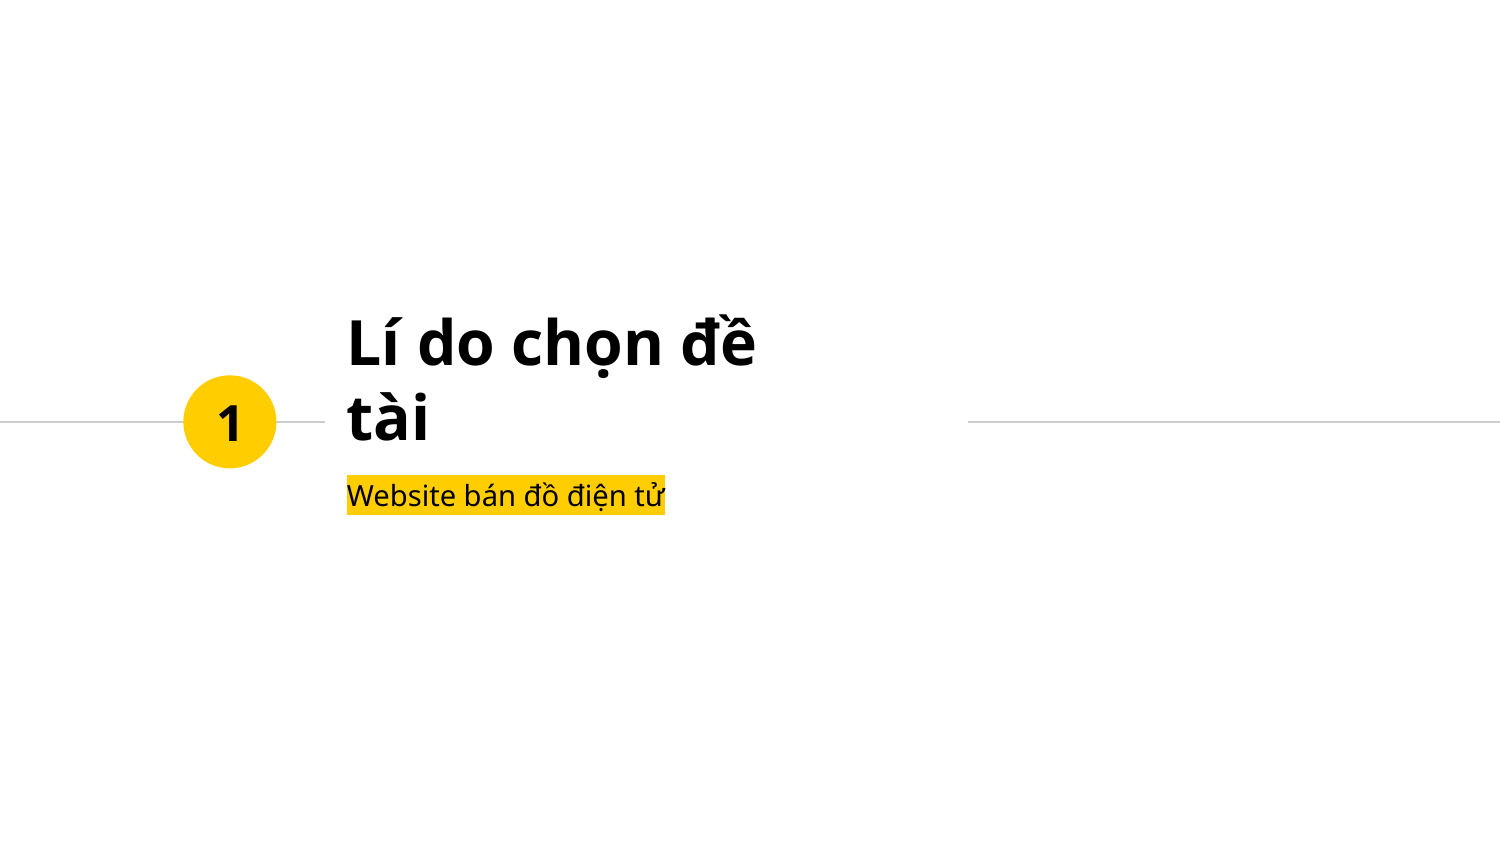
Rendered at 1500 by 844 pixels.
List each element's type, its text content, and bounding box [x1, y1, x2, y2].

title Lí do chọn đề tài [331, 364, 862, 461]
subtitle Website bán đồ điện tử [331, 461, 1249, 591]
text_box 1 [186, 375, 276, 468]
